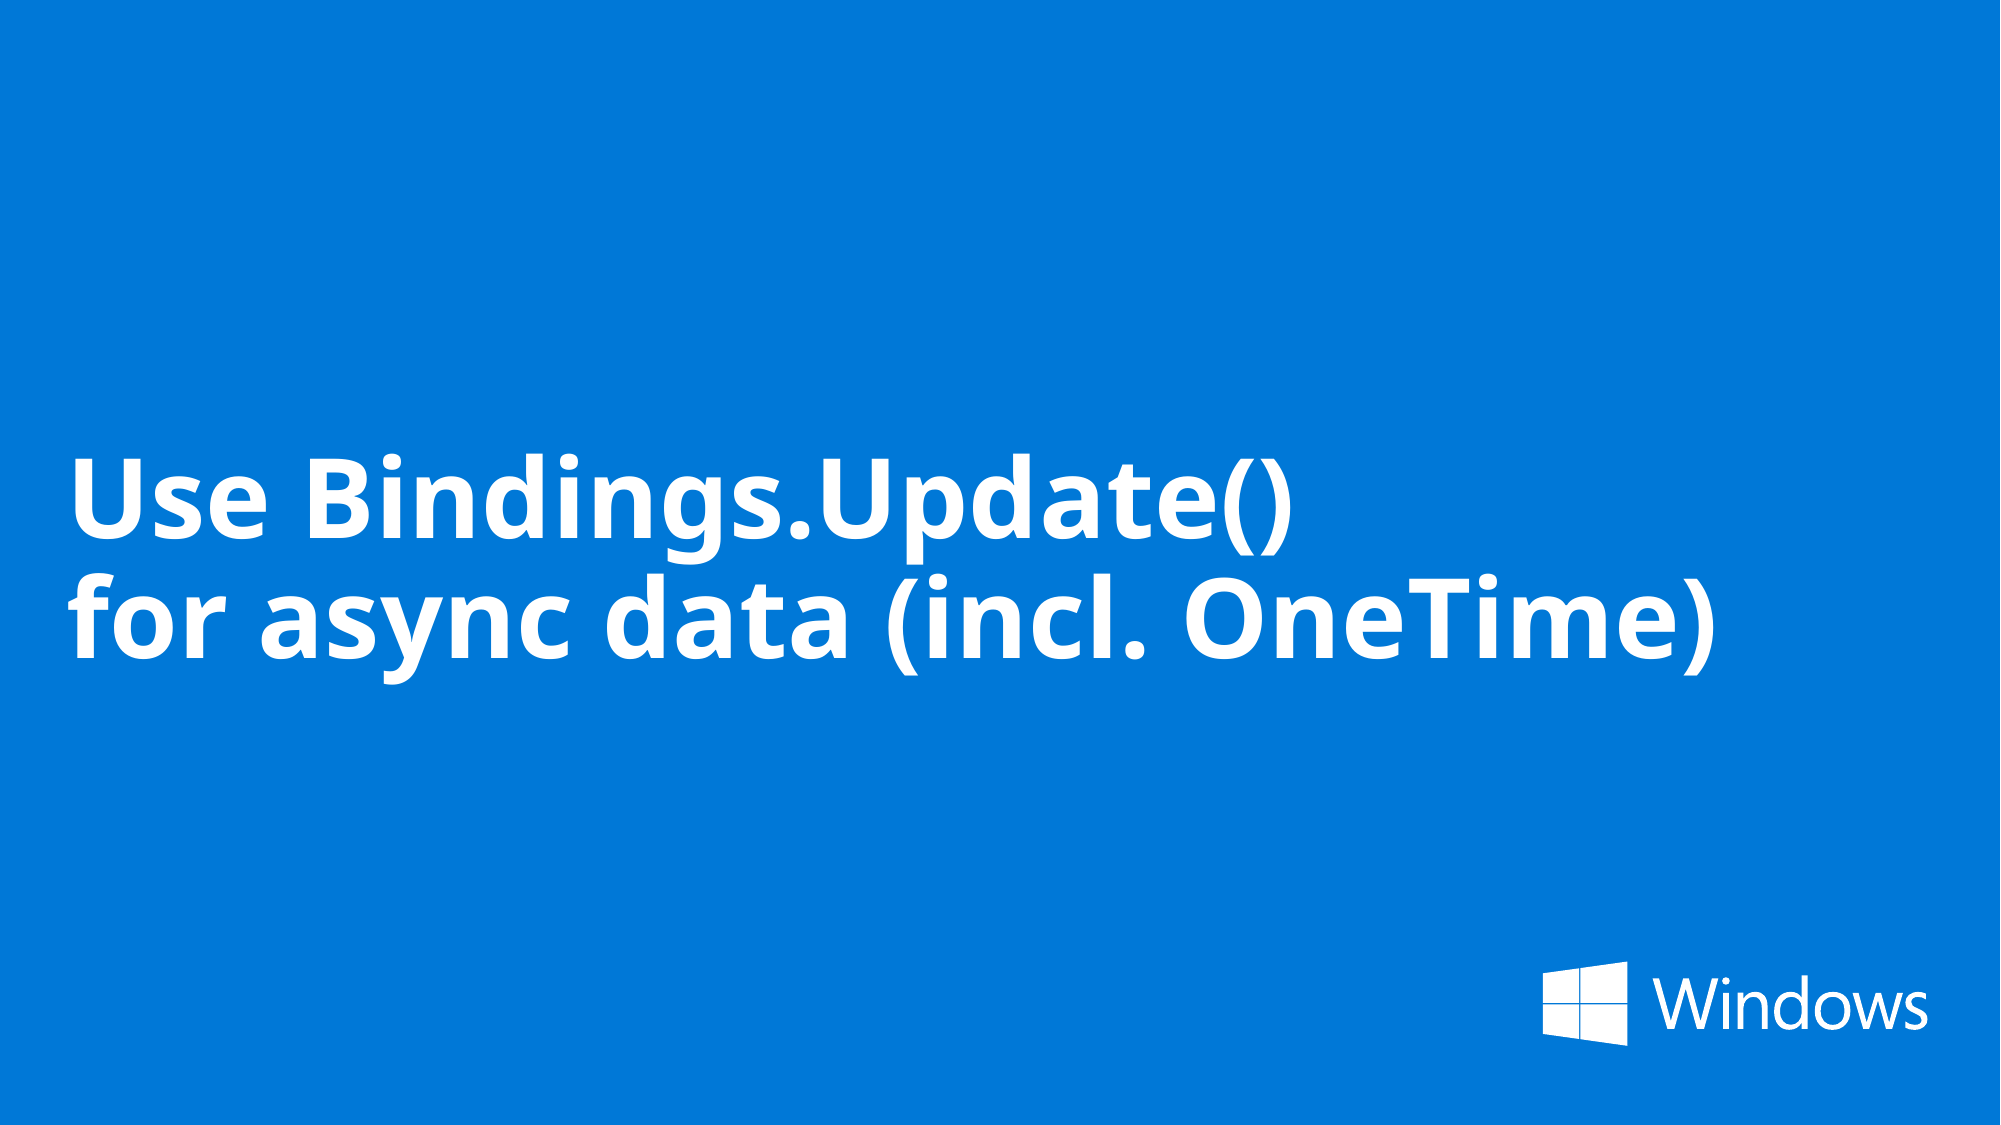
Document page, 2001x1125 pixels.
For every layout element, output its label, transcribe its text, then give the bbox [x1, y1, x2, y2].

title Use Bindings.Update() for async data (incl. OneTime) [44, 423, 1954, 702]
